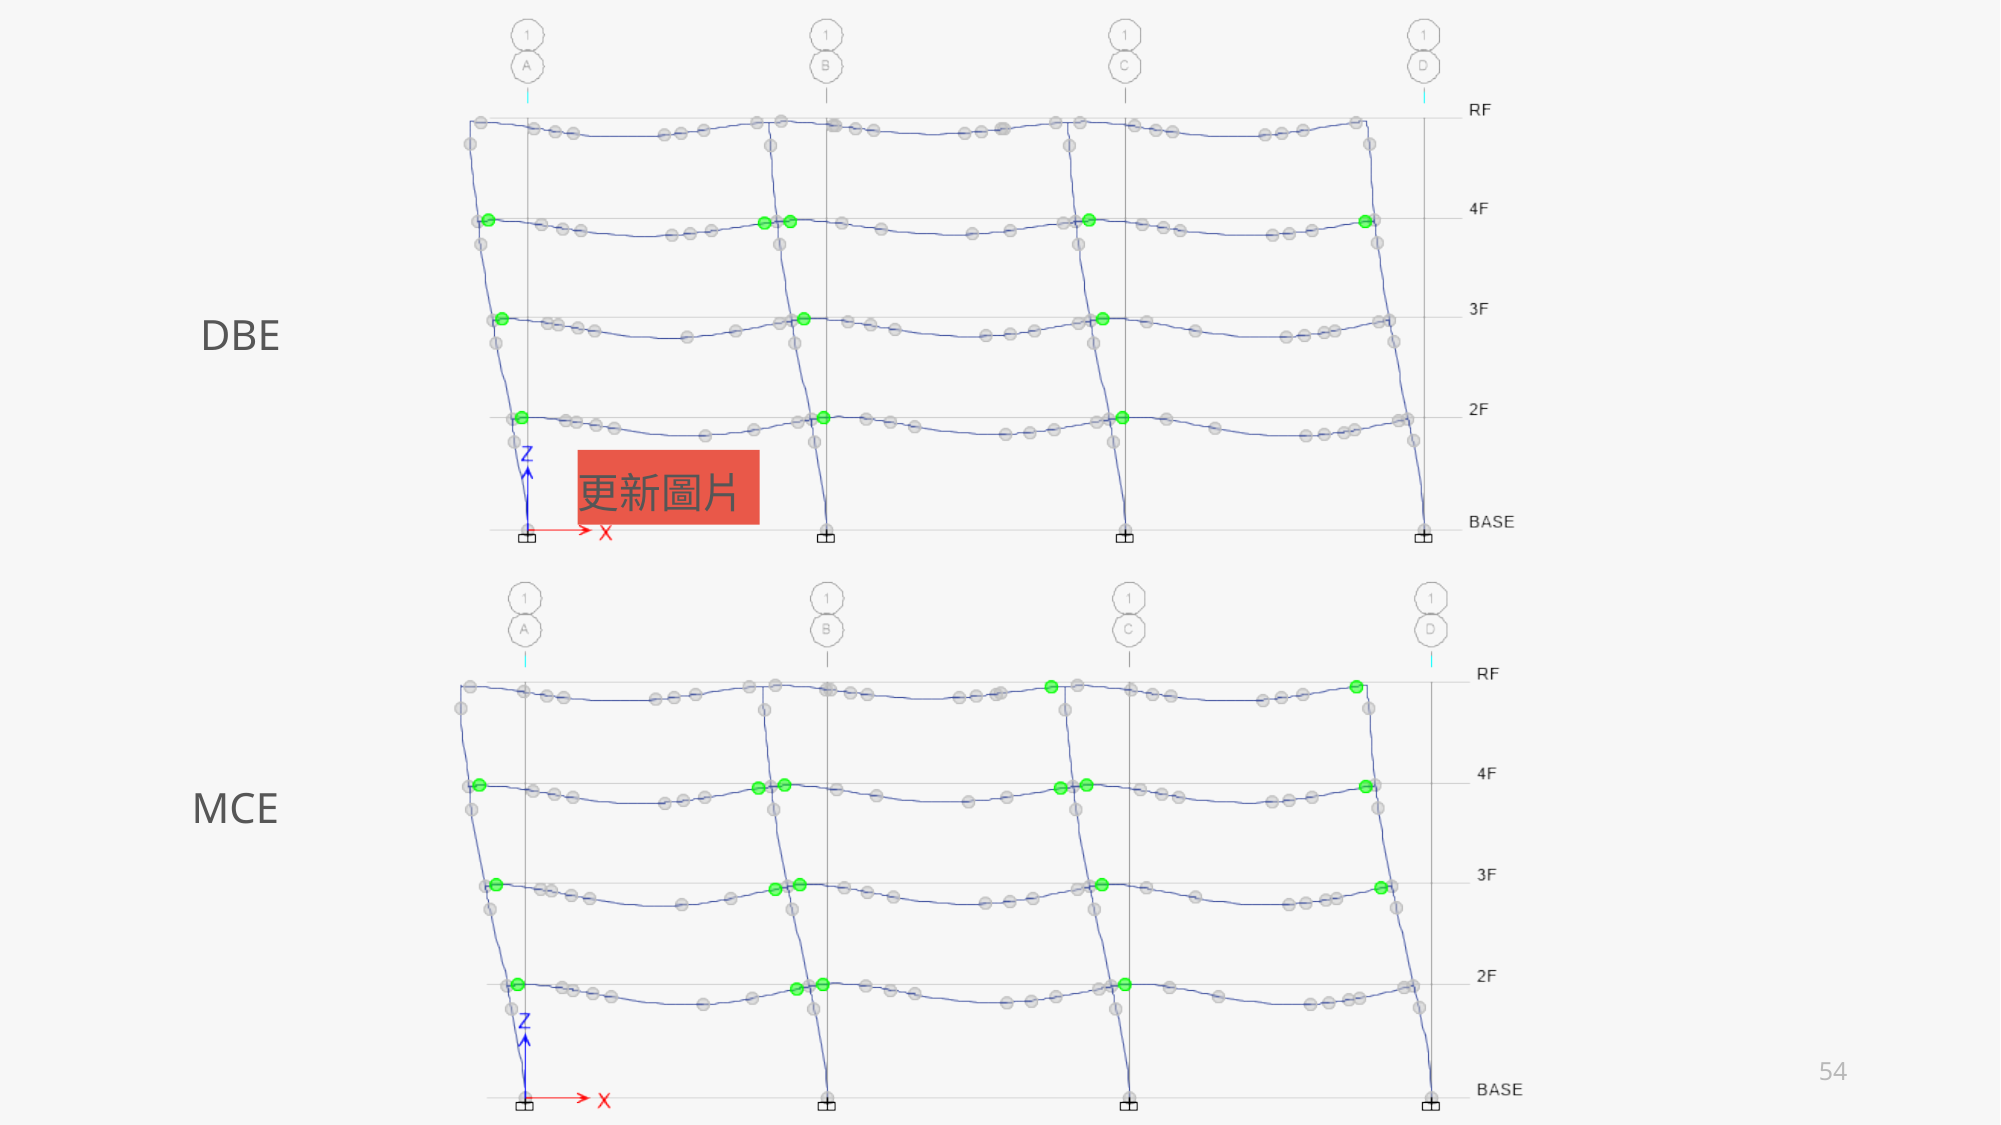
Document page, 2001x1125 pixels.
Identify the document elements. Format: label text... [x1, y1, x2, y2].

text_box MCE [191, 764, 294, 840]
picture [442, 0, 1540, 1125]
text_box DBE [199, 291, 296, 366]
slide_number 54 [1540, 1042, 1863, 1103]
